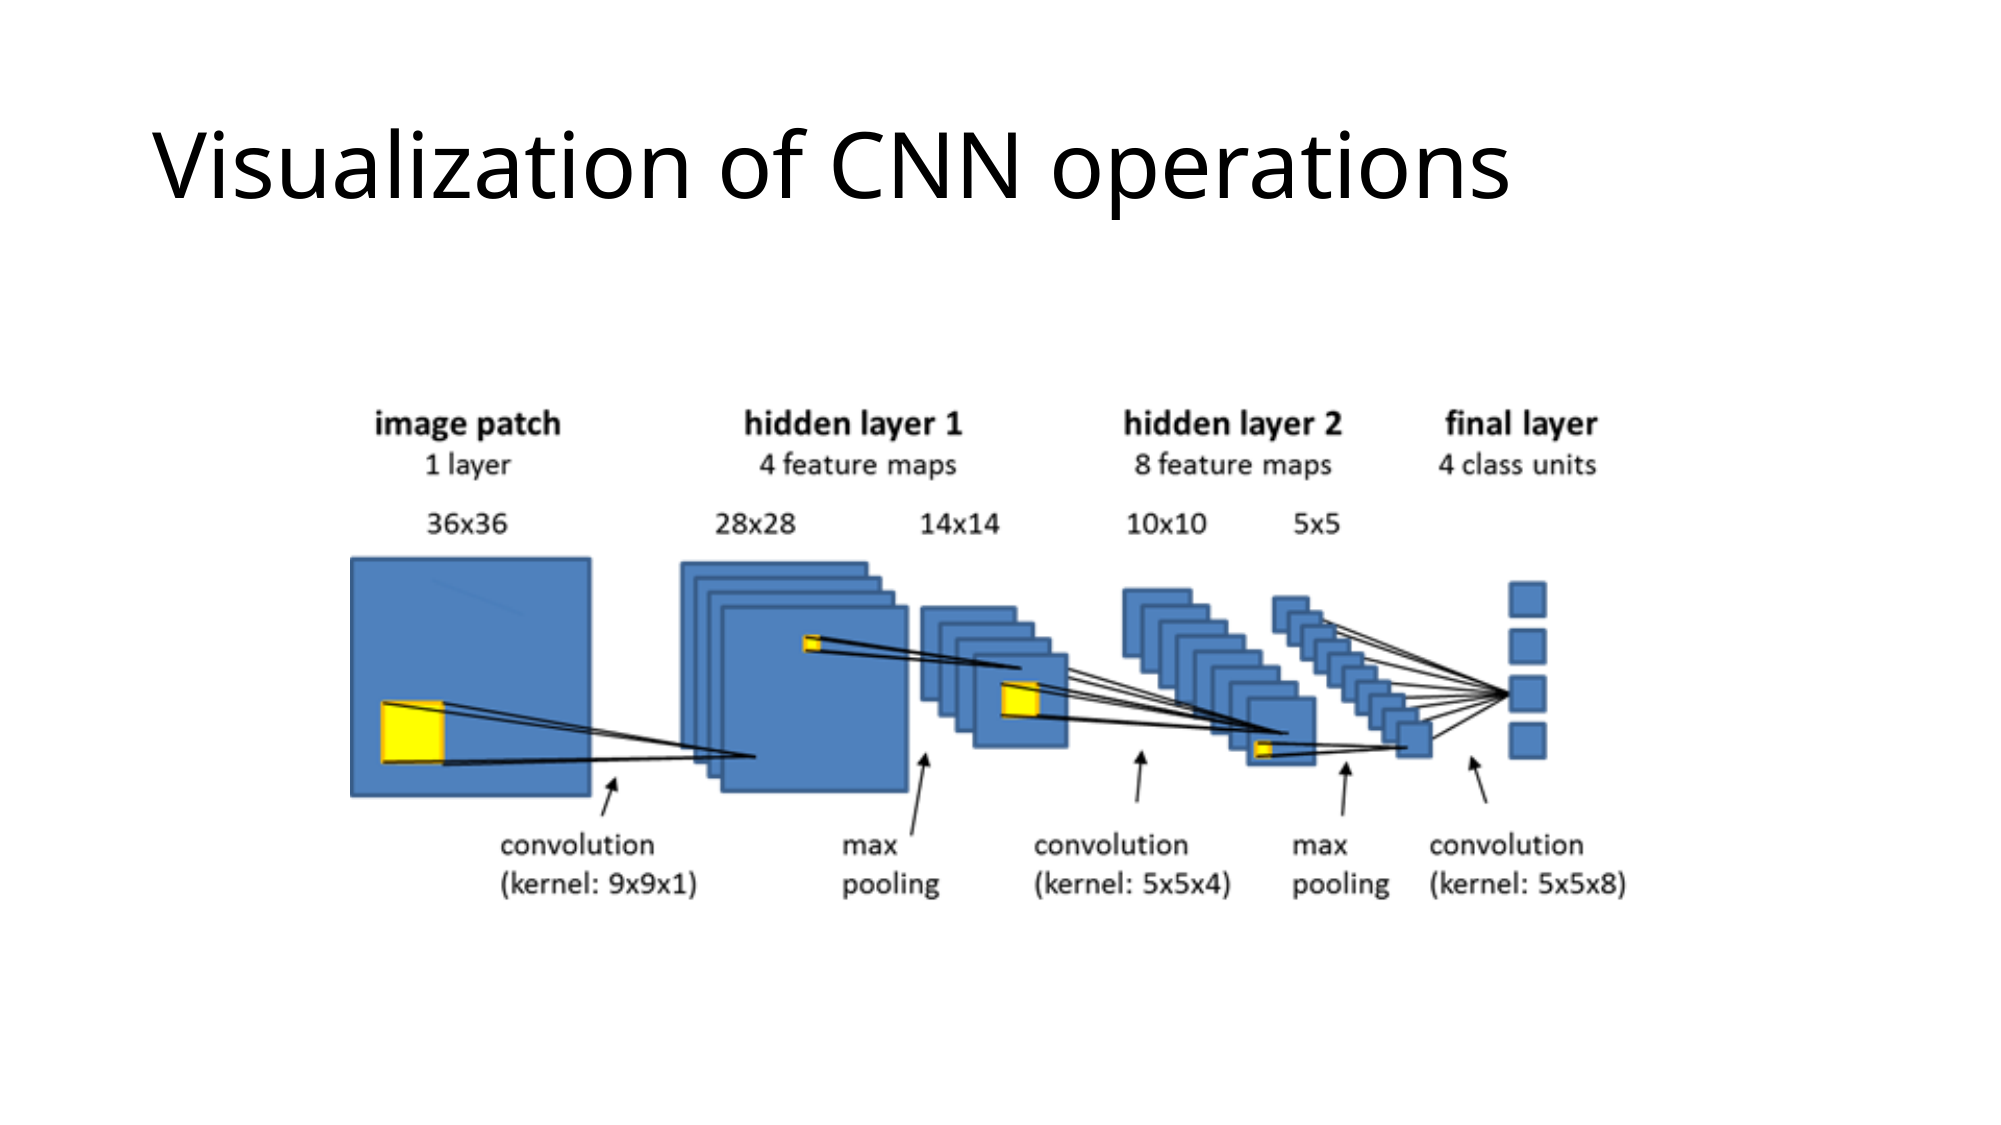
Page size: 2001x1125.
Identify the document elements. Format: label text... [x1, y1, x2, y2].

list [349, 389, 1651, 924]
title Visualization of CNN operations [137, 59, 1863, 278]
